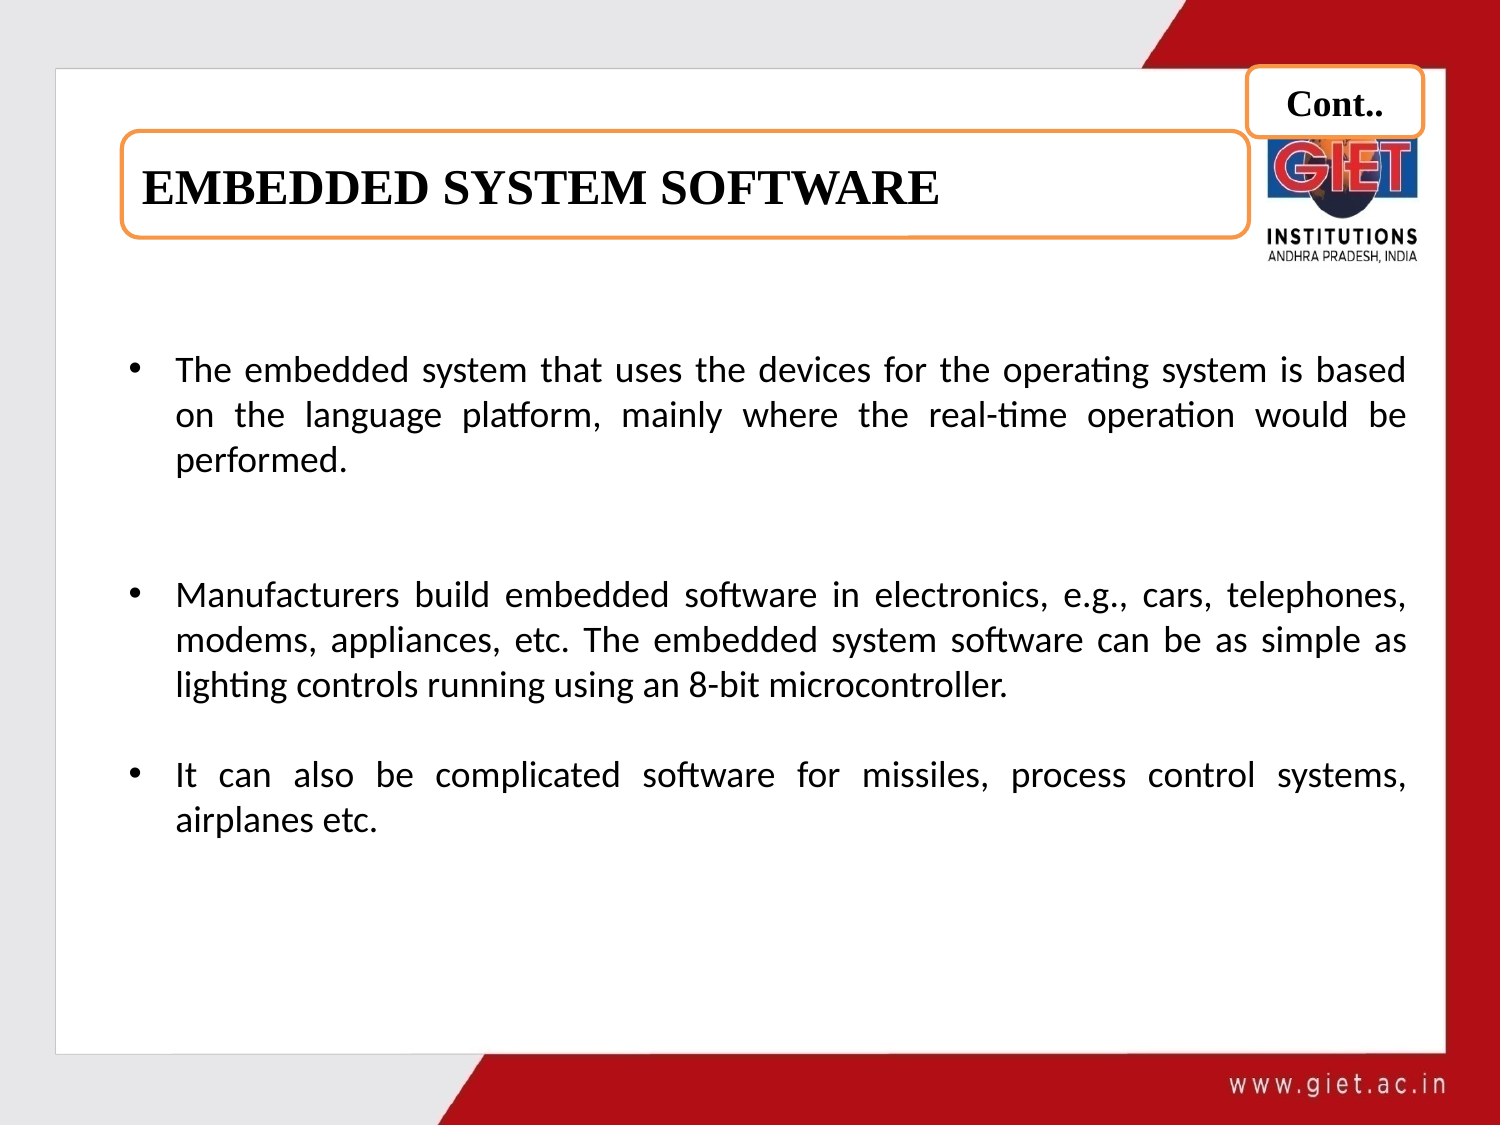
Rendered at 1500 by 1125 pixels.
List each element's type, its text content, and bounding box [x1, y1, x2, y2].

text_box Cont.. [1244, 64, 1426, 140]
text_box EMBEDDED SYSTEM SOFTWARE [119, 128, 1252, 240]
text_box The embedded system that uses the devices for the operating system is based on the language platform, mainly where the real-time operation would be performed. Manufacturers build embedded software in electronics, e.g., cars, telephones, modems, appliances, etc. The embedded system software can be as simple as lighting controls running using an 8-bit microcontroller. It can also be complicated software for missiles, process control systems, airplanes etc. [113, 338, 1424, 1073]
picture [0, 0, 1500, 1125]
